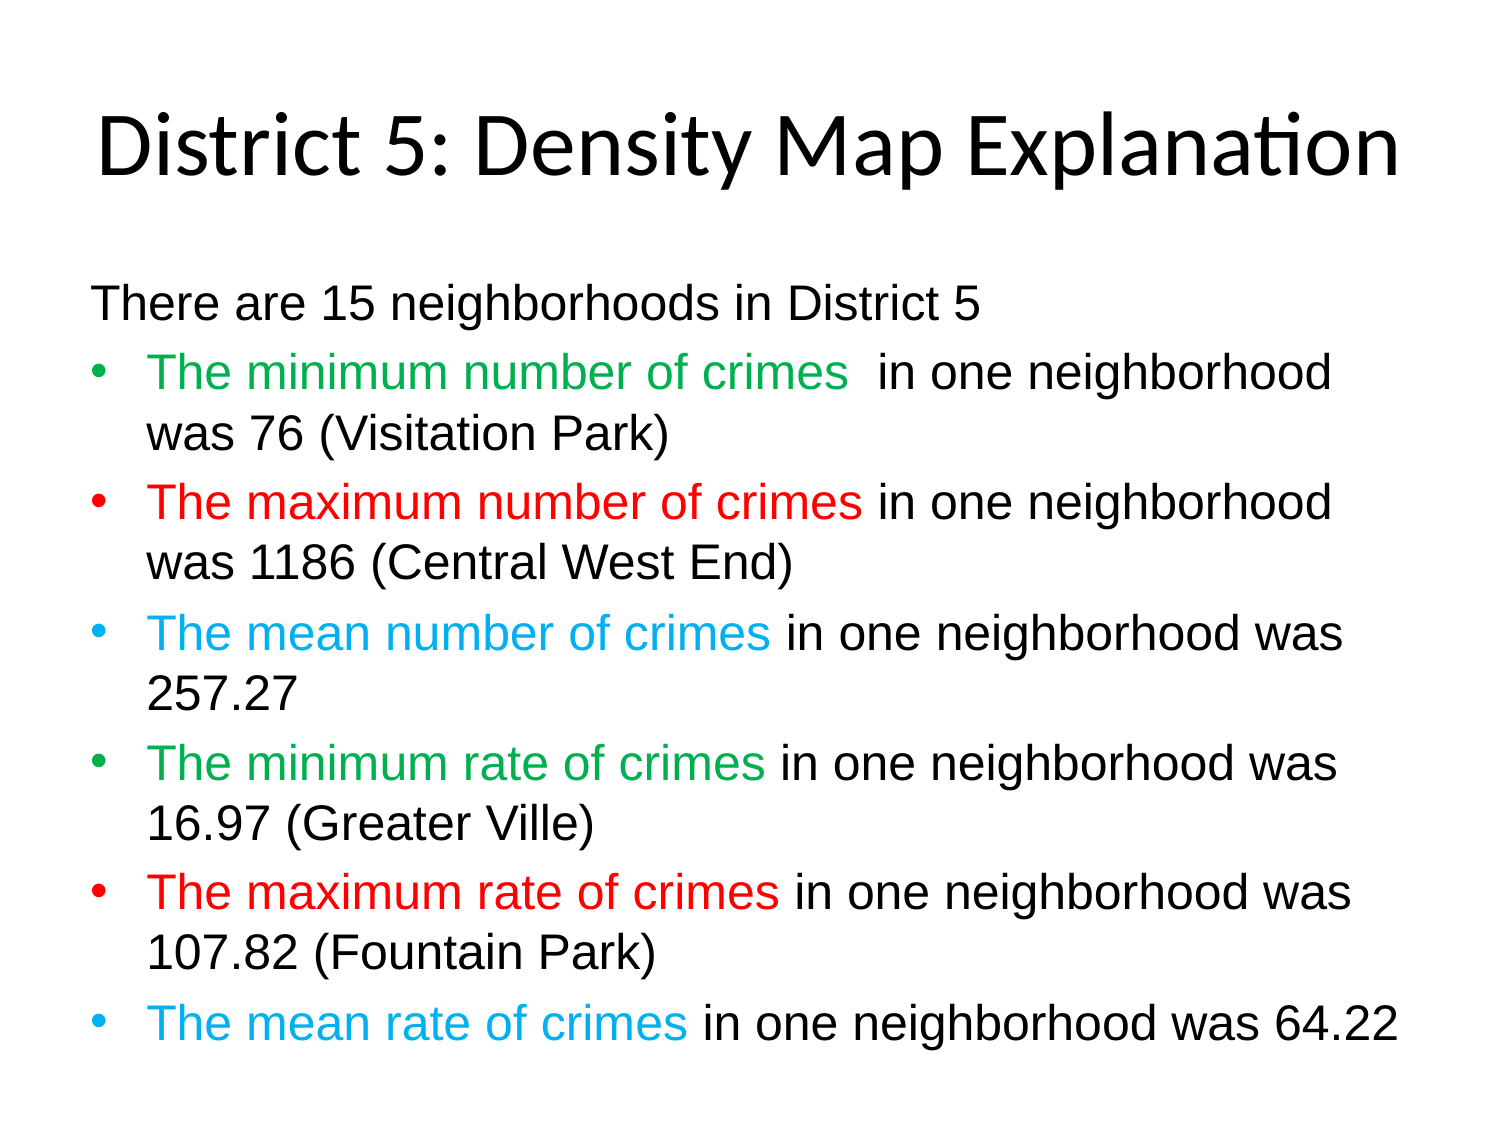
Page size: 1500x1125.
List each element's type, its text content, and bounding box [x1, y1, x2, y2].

list There are 15 neighborhoods in District 5 The minimum number of crimes in one neighborhood was 76 (Visitation Park) The maximum number of crimes in one neighborhood was 1186 (Central West End) The mean number of crimes in one neighborhood was 257.27 The minimum rate of crimes in one neighborhood was 16.97 (Greater Ville) The maximum rate of crimes in one neighborhood was 107.82 (Fountain Park) The mean rate of crimes in one neighborhood was 64.22 [75, 262, 1425, 1005]
title District 5: Density Map Explanation [75, 45, 1425, 233]
